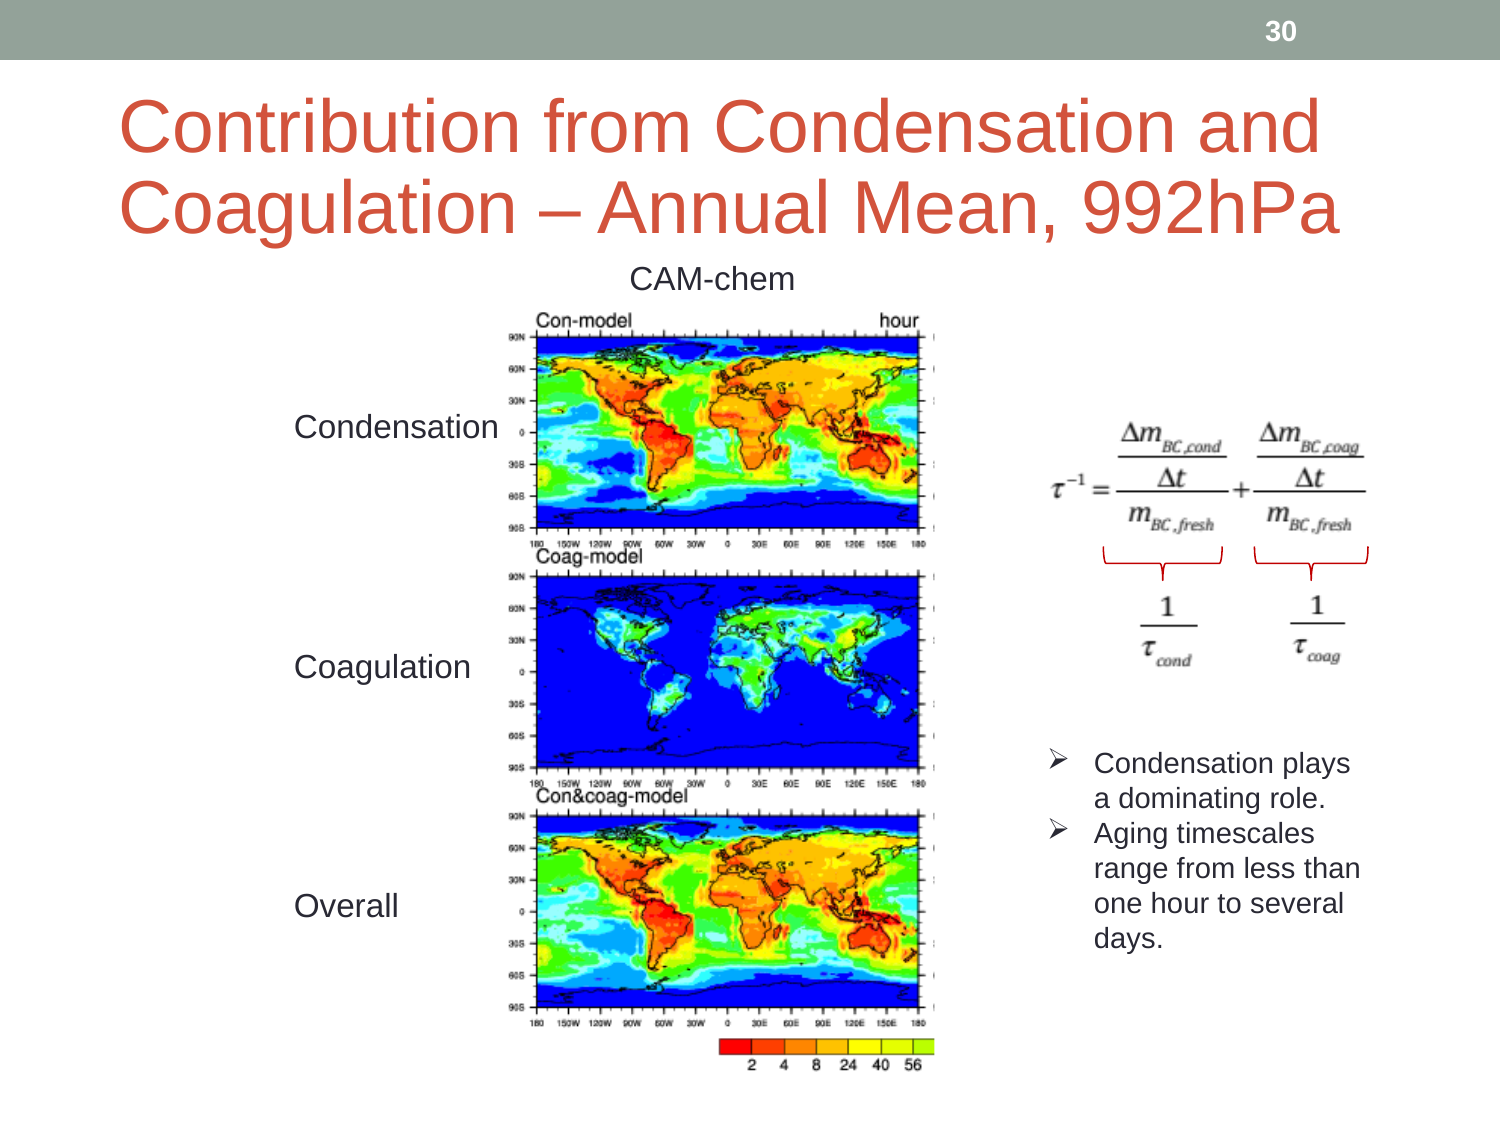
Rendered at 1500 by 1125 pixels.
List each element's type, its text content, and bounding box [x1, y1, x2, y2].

slide_number 30 [1250, 3, 1425, 57]
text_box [1046, 409, 1369, 669]
text_box Contribution from Condensation and Coagulation – Annual Mean, 992hPa [103, 59, 1397, 278]
text_box Condensation plays a dominating role. Aging timescales range from less than one hour to several days. [1032, 737, 1383, 962]
text_box Condensation Coagulation Overall [279, 397, 497, 932]
text_box CAM-chem [614, 278, 811, 293]
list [499, 296, 935, 1084]
